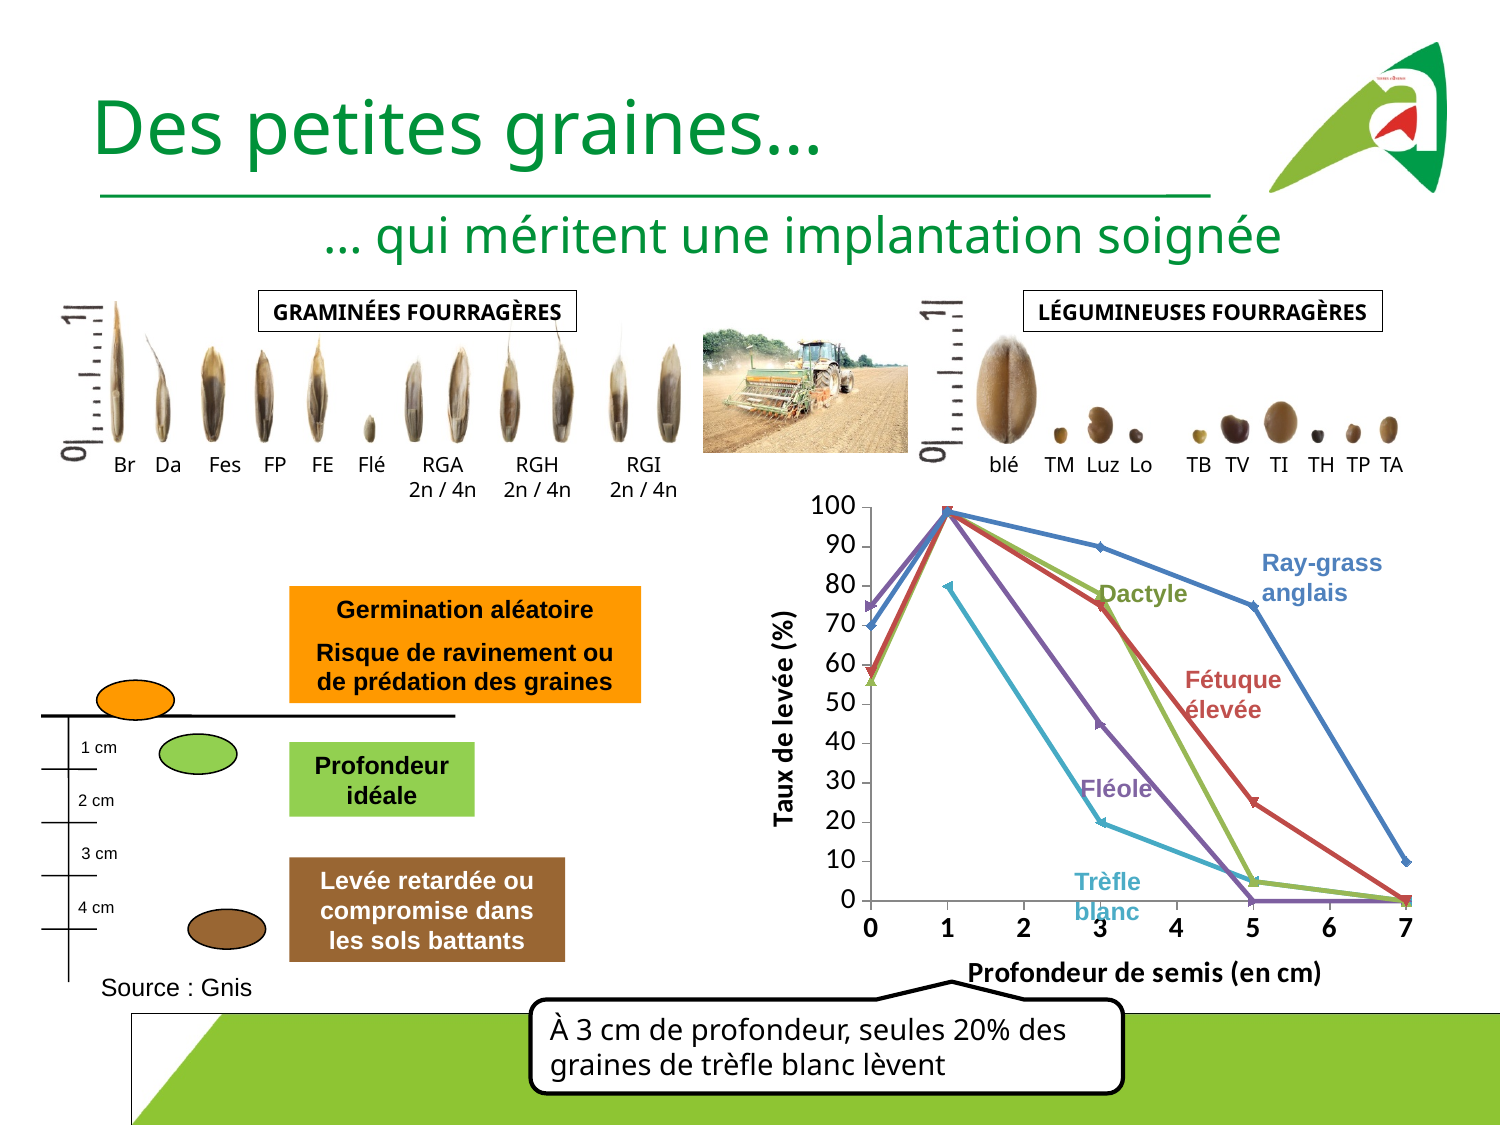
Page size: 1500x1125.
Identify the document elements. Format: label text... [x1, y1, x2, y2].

text_box … qui méritent une implantation soignée [103, 196, 1298, 271]
text_box RGA 2n / 4n [383, 491, 502, 509]
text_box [40, 585, 642, 1010]
text_box À 3 cm de profondeur, seules 20% des graines de trèfle blanc lèvent [528, 997, 1126, 1096]
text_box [761, 470, 1432, 1000]
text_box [51, 290, 1423, 483]
text_box RGI 2n / 4n [597, 491, 703, 509]
text_box Des petites graines… [76, 31, 1500, 219]
text_box RGH 2n / 4n [502, 491, 597, 509]
picture [131, 1013, 1500, 1125]
